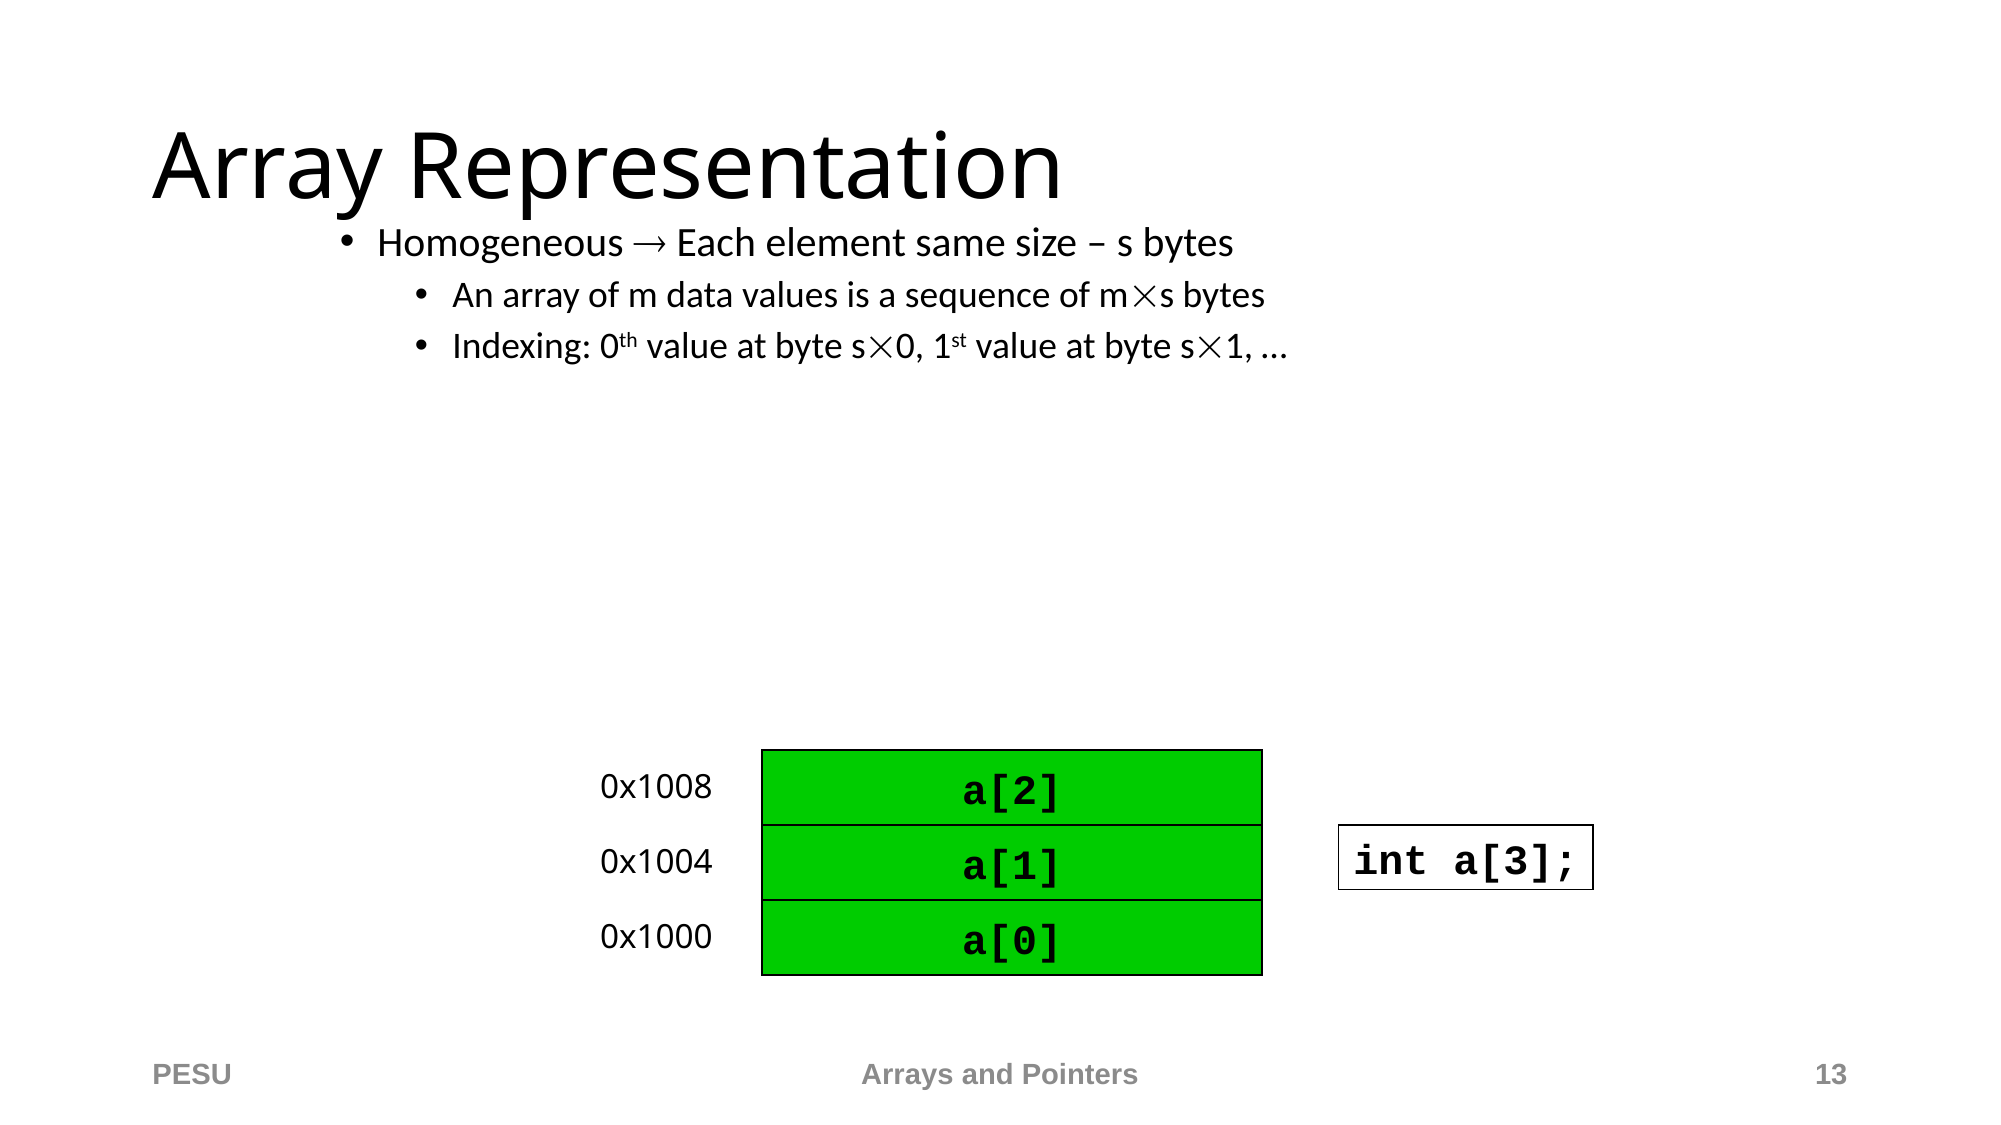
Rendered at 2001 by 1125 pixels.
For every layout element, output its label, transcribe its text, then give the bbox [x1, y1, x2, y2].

title Array Representation [137, 59, 1863, 278]
slide_number PESU [137, 1042, 588, 1103]
slide_number 13 [1412, 1042, 1863, 1103]
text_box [587, 749, 1262, 975]
list Homogeneous  Each element same size – s bytes An array of m data values is a sequence of ms bytes Indexing: 0th value at byte s0, 1st value at byte s1, … [324, 212, 1675, 726]
text_box int a[3]; [1338, 825, 1594, 890]
footer Arrays and Pointers [662, 1042, 1338, 1103]
